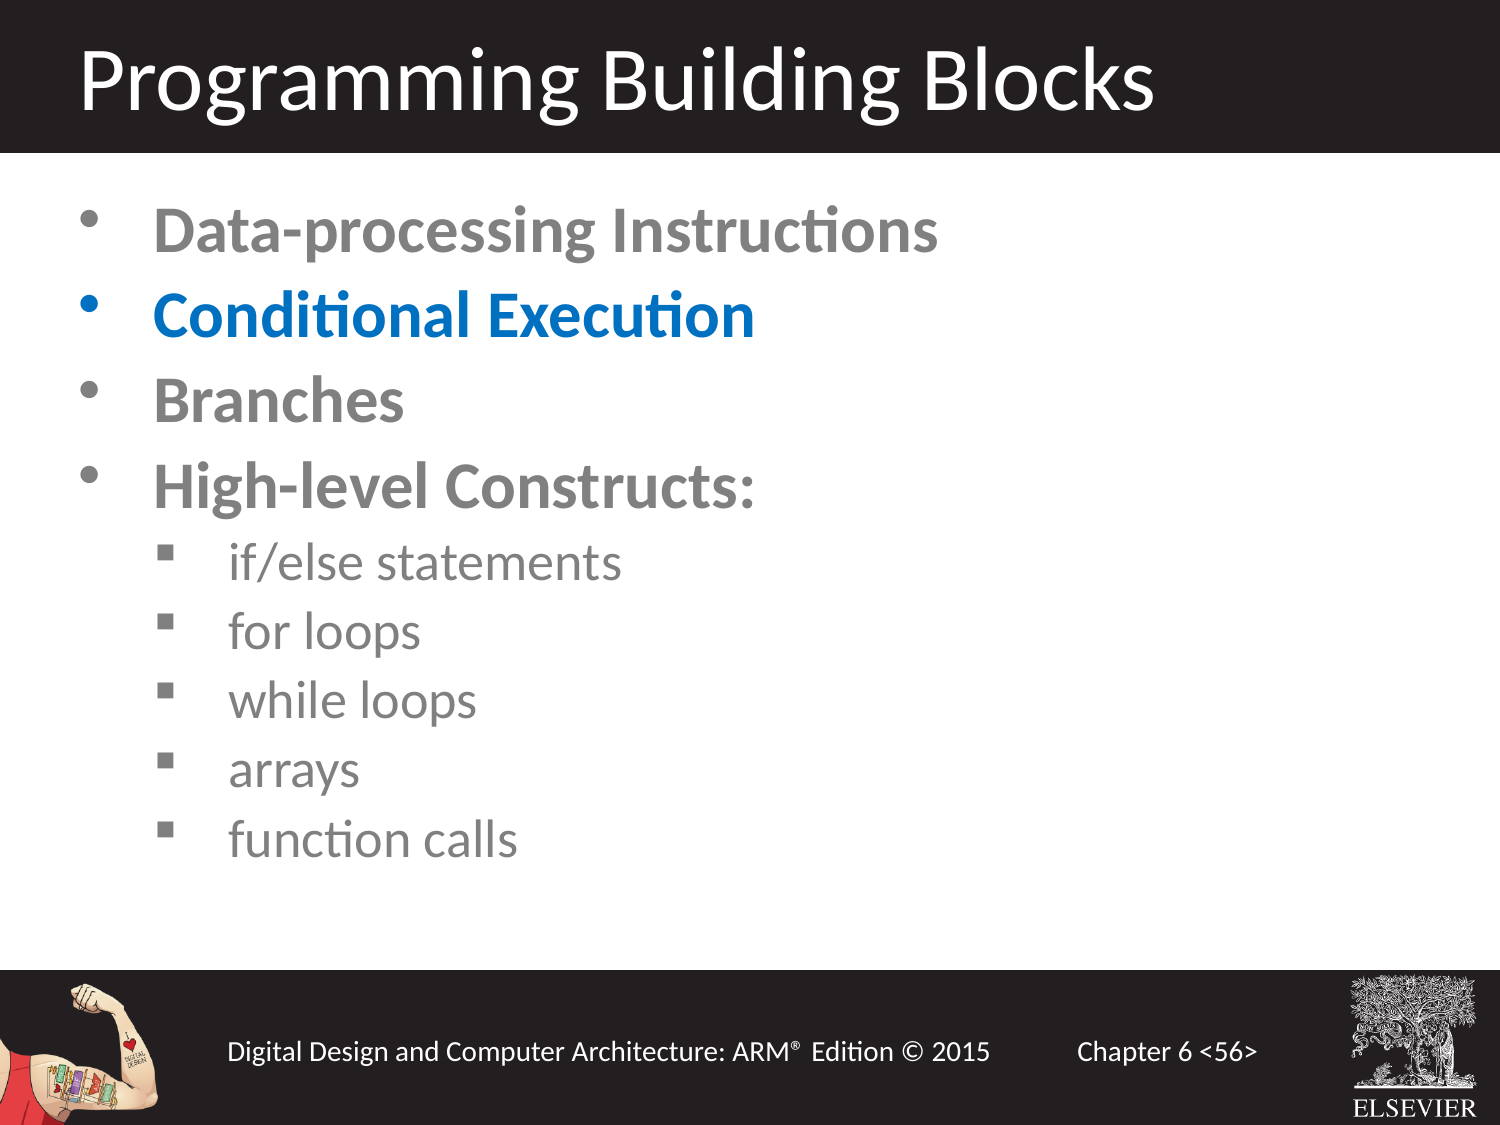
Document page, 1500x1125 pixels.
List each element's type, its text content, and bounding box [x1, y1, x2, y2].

text_box Data-processing Instructions Conditional Execution Branches High-level Constructs: if/else statements for loops while loops arrays function calls [63, 187, 1413, 1000]
picture [1350, 974, 1477, 1117]
picture [0, 979, 163, 1125]
text_box Programming Building Blocks [63, 11, 1488, 136]
